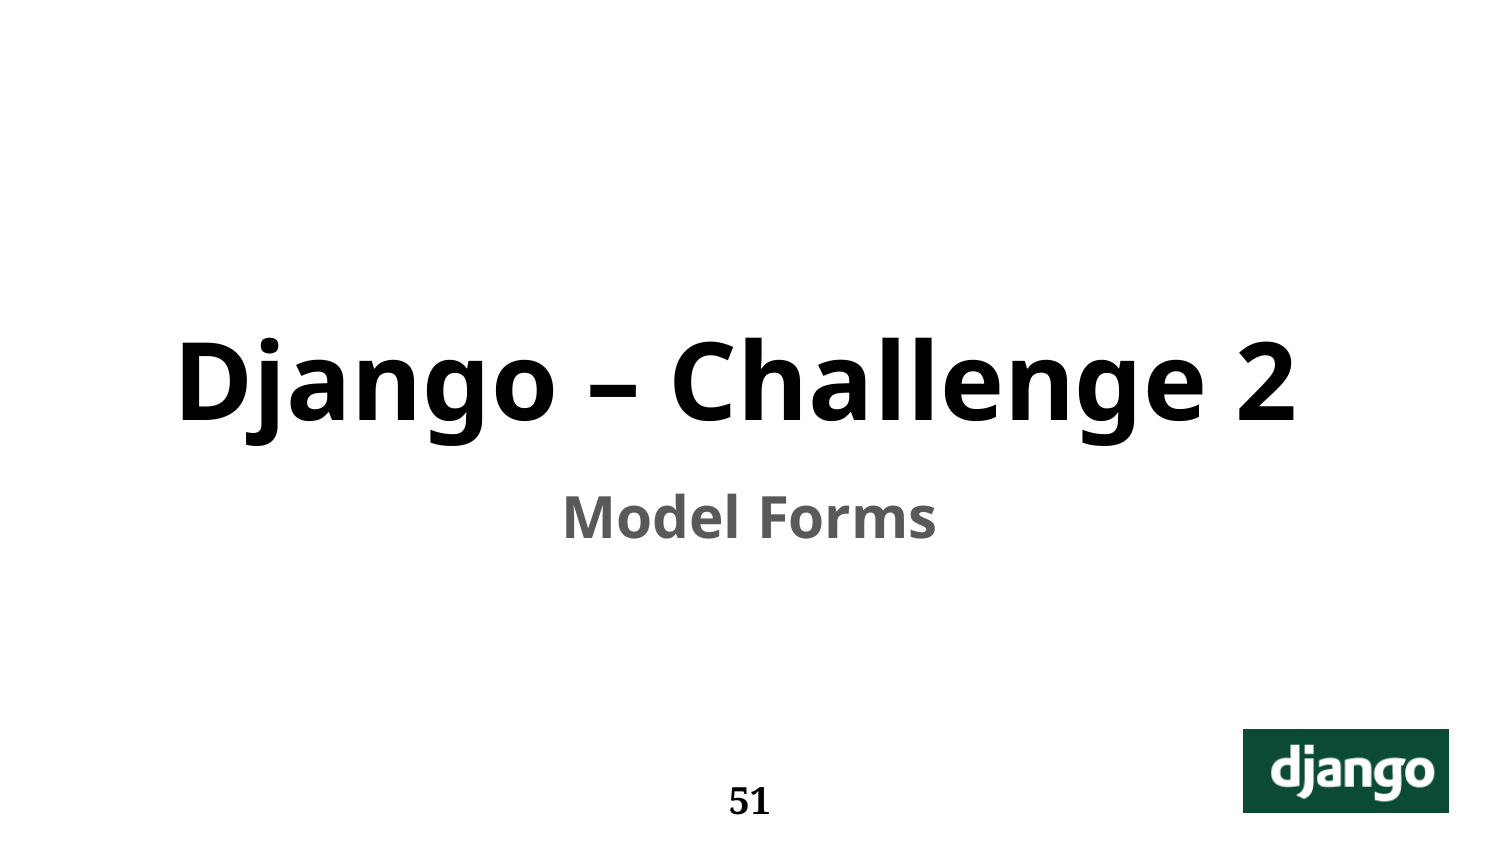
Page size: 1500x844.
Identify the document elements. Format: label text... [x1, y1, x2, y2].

text_box 51 [575, 756, 925, 835]
picture [1243, 729, 1450, 814]
subtitle Model Forms [51, 464, 1449, 595]
title Django – Challenge 2 [51, 122, 1449, 458]
